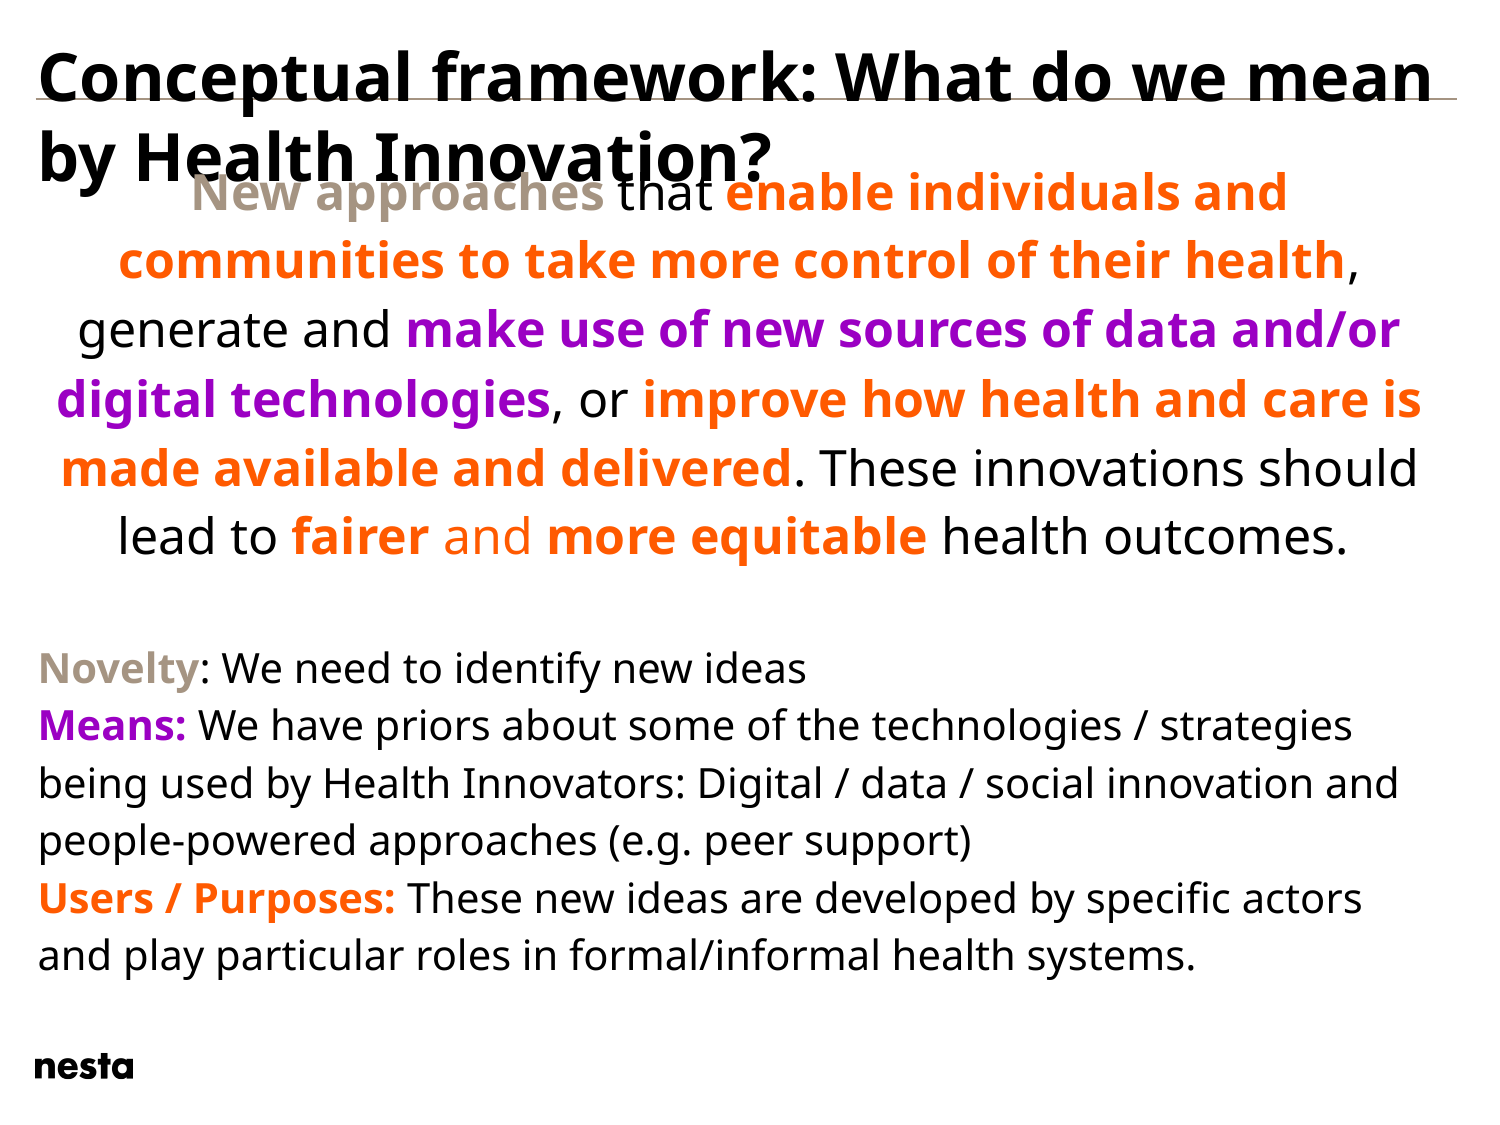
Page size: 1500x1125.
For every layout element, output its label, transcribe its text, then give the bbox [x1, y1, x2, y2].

picture [35, 1052, 134, 1080]
subtitle Conceptual framework: What do we mean by Health Innovation? [22, 19, 1457, 91]
list New approaches that enable individuals and communities to take more control of their health, generate and make use of new sources of data and/or digital technologies, or improve how health and care is made available and delivered. These innovations should lead to fairer and more equitable health outcomes. Novelty: We need to identify new ideas Means: We have priors about some of the technologies / strategies being used by Health Innovators: Digital / data / social innovation and people-powered approaches (e.g. peer support) Users / Purposes: These new ideas are developed by specific actors and play particular roles in formal/informal health systems. [22, 136, 1457, 1031]
